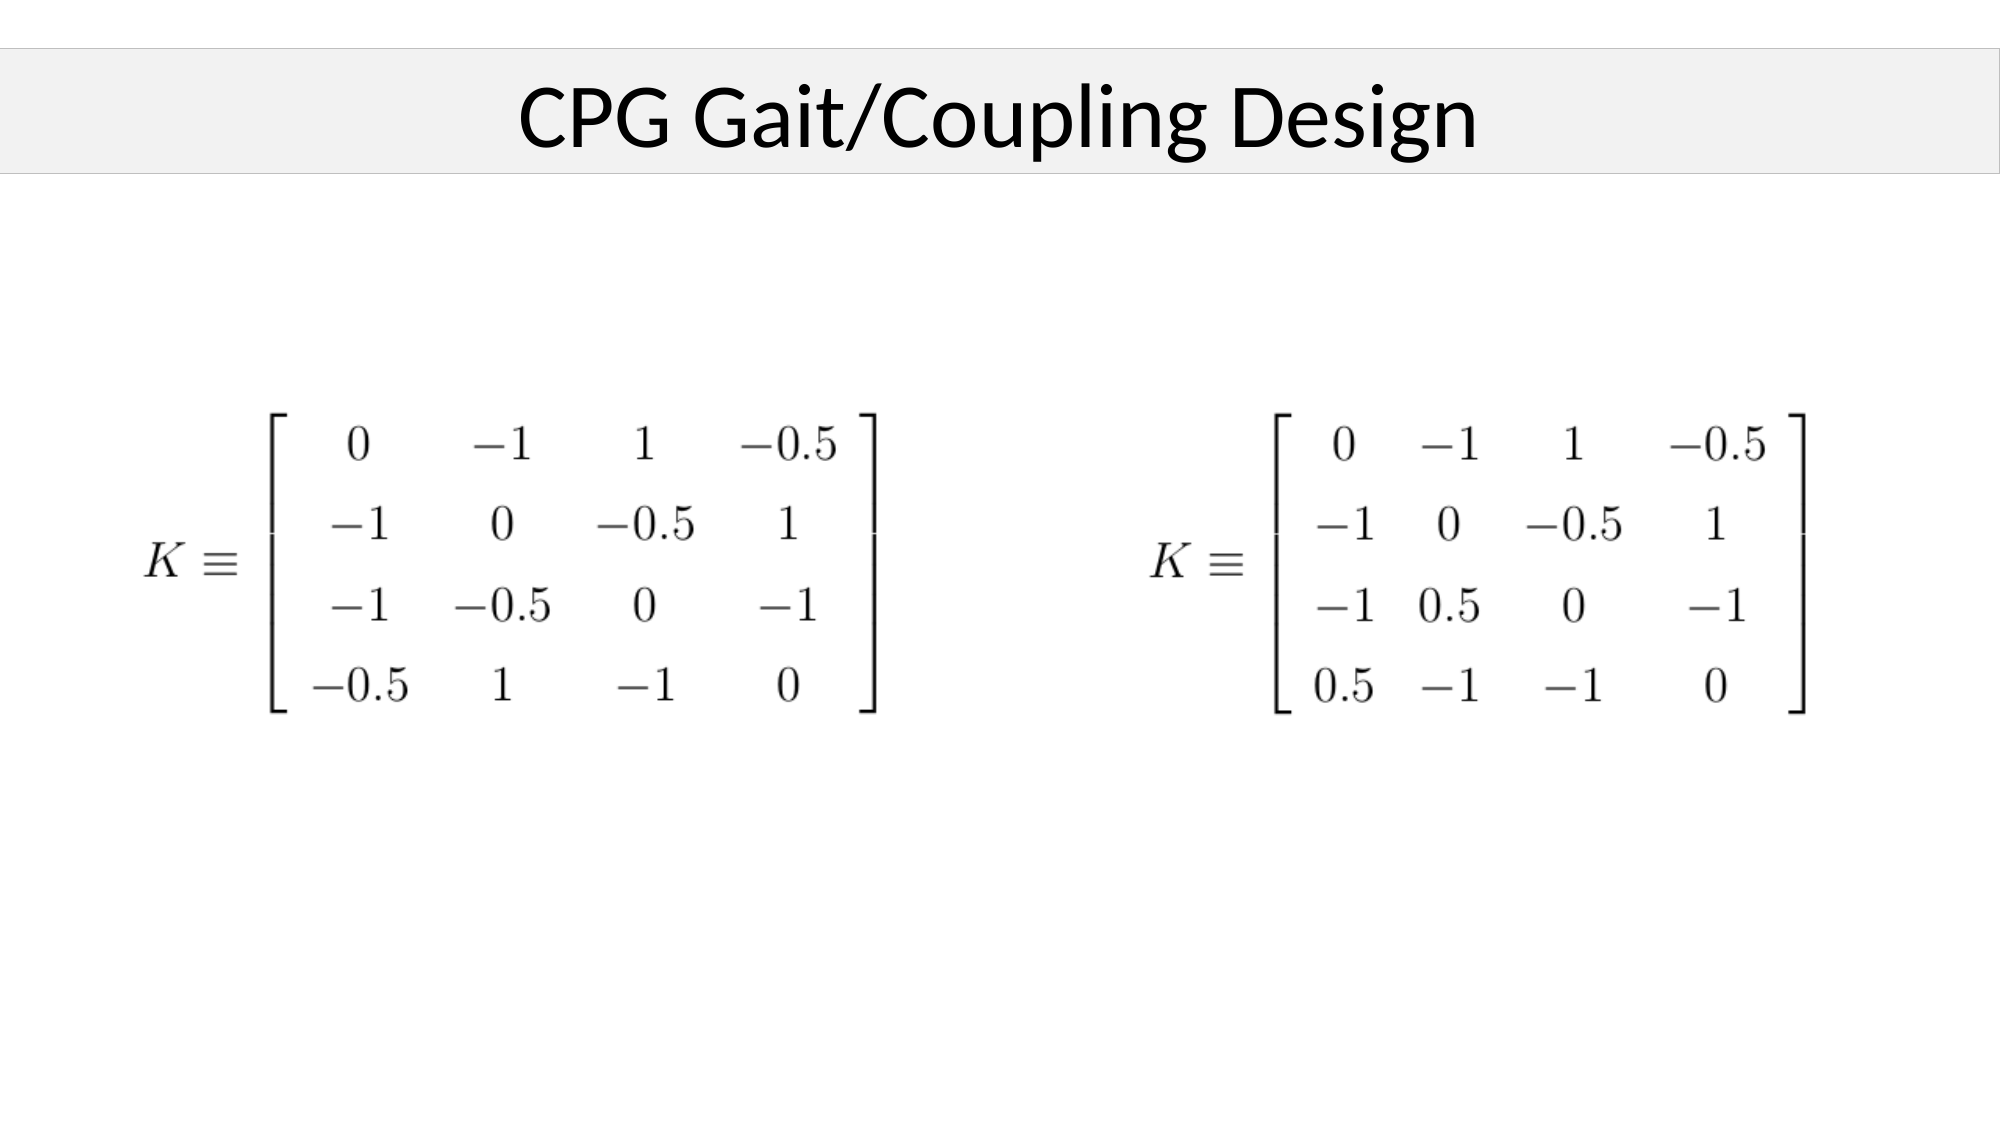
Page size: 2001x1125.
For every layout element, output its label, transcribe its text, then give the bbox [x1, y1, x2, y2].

picture [120, 378, 901, 747]
text_box CPG Gait/Coupling Design [0, 48, 2000, 174]
picture [1139, 386, 1827, 739]
text_box [89, 234, 1935, 992]
